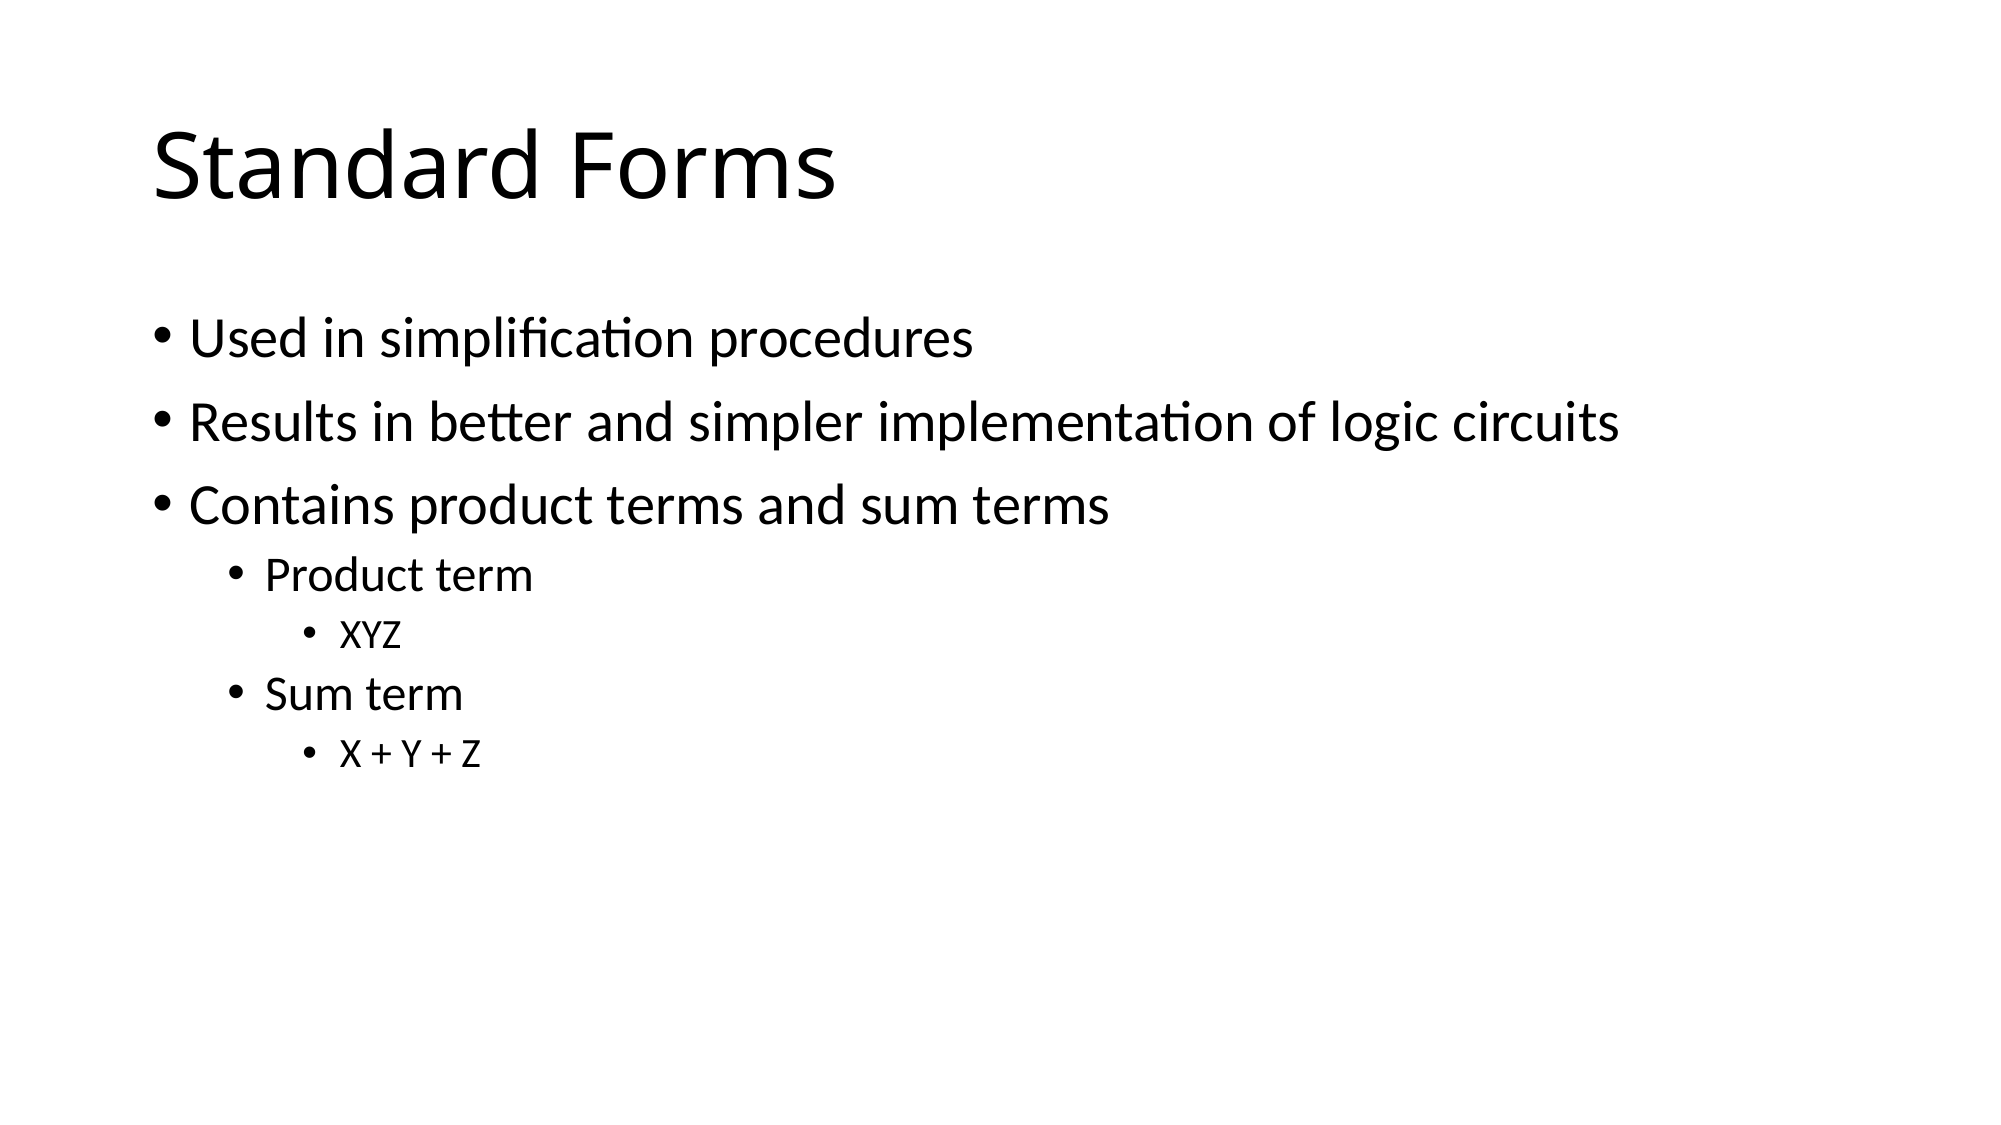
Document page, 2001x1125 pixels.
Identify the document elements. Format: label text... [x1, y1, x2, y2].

title Standard Forms [137, 59, 1863, 278]
list Used in simplification procedures Results in better and simpler implementation of logic circuits Contains product terms and sum terms Product term XYZ Sum term X + Y + Z [137, 299, 1863, 1014]
